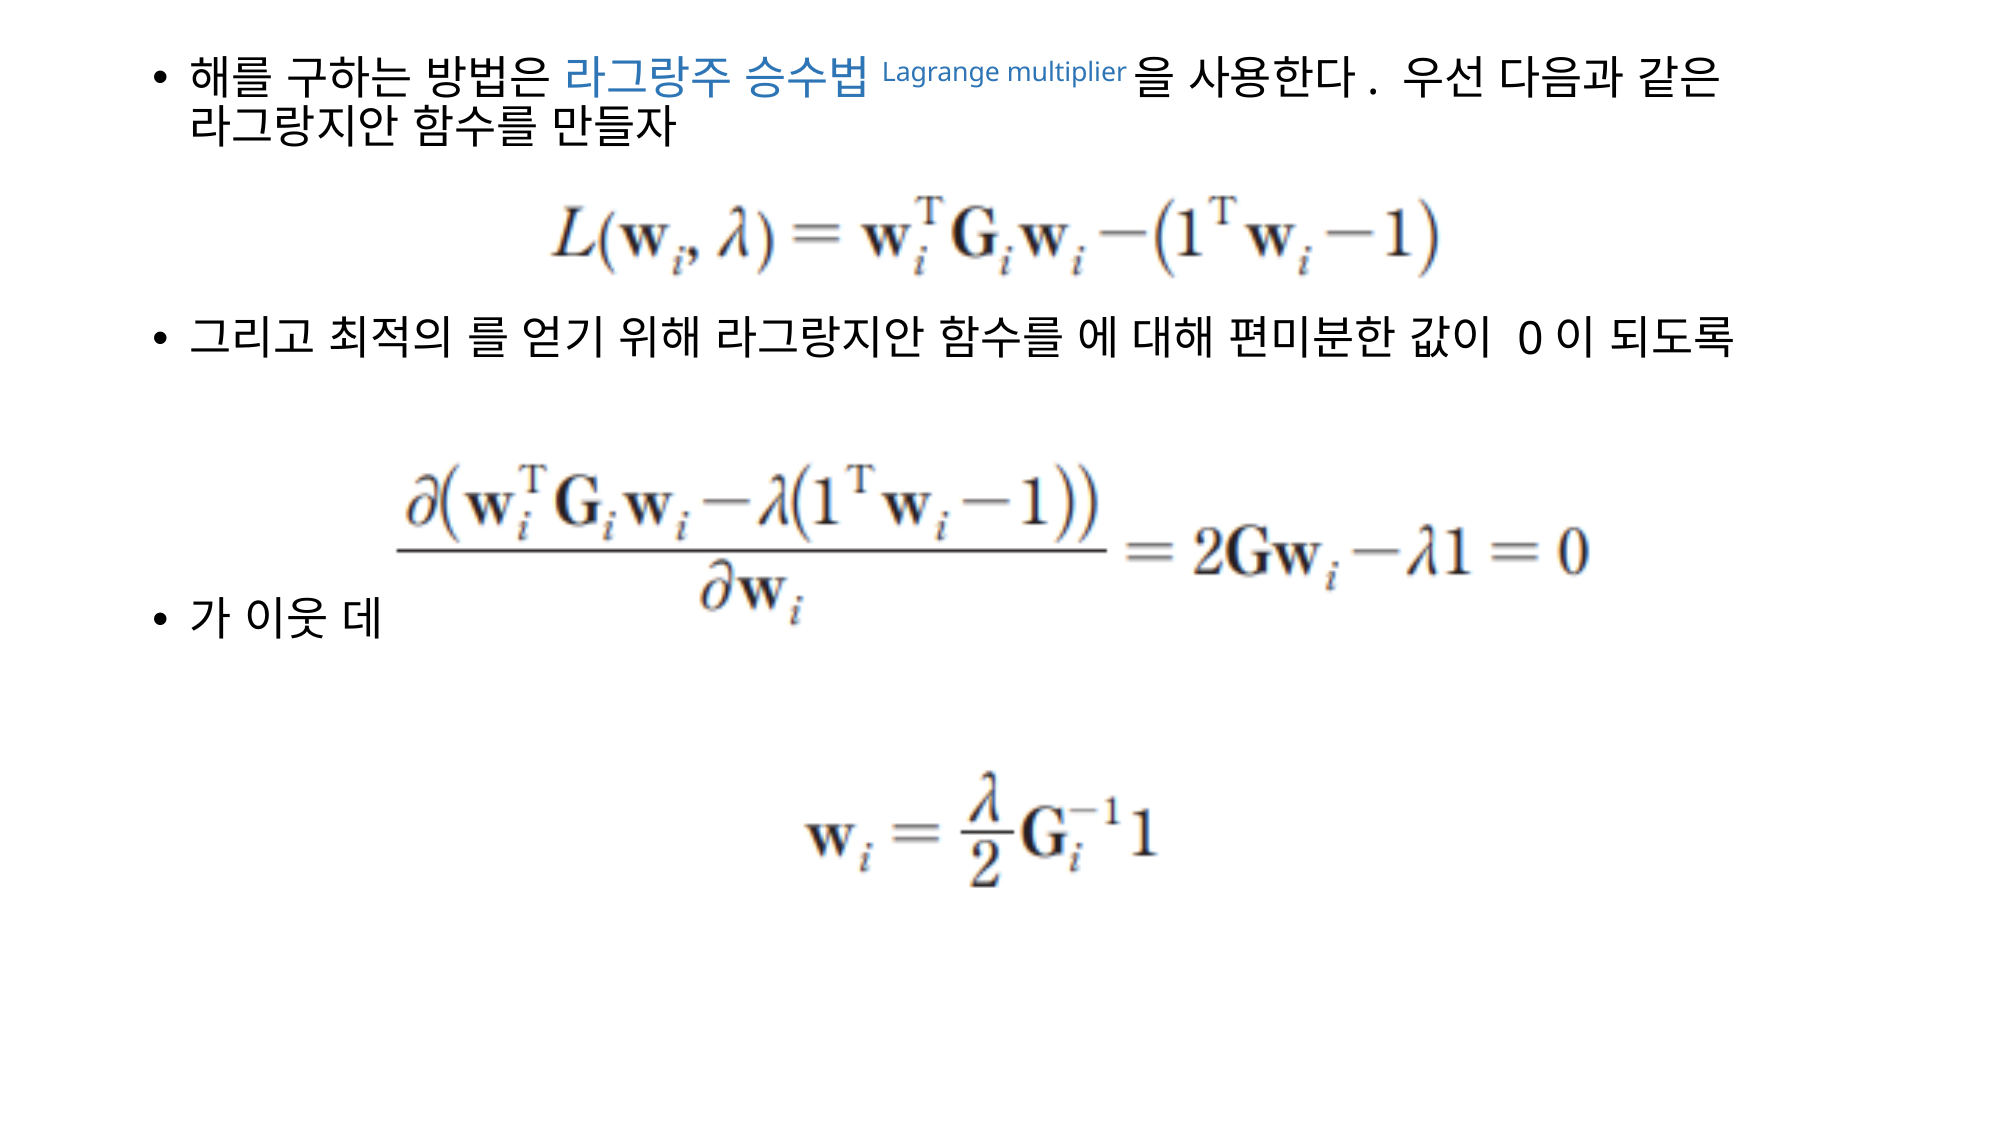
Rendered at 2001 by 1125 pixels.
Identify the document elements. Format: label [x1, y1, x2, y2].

picture [379, 425, 1621, 641]
picture [799, 747, 1178, 913]
picture [543, 169, 1457, 307]
